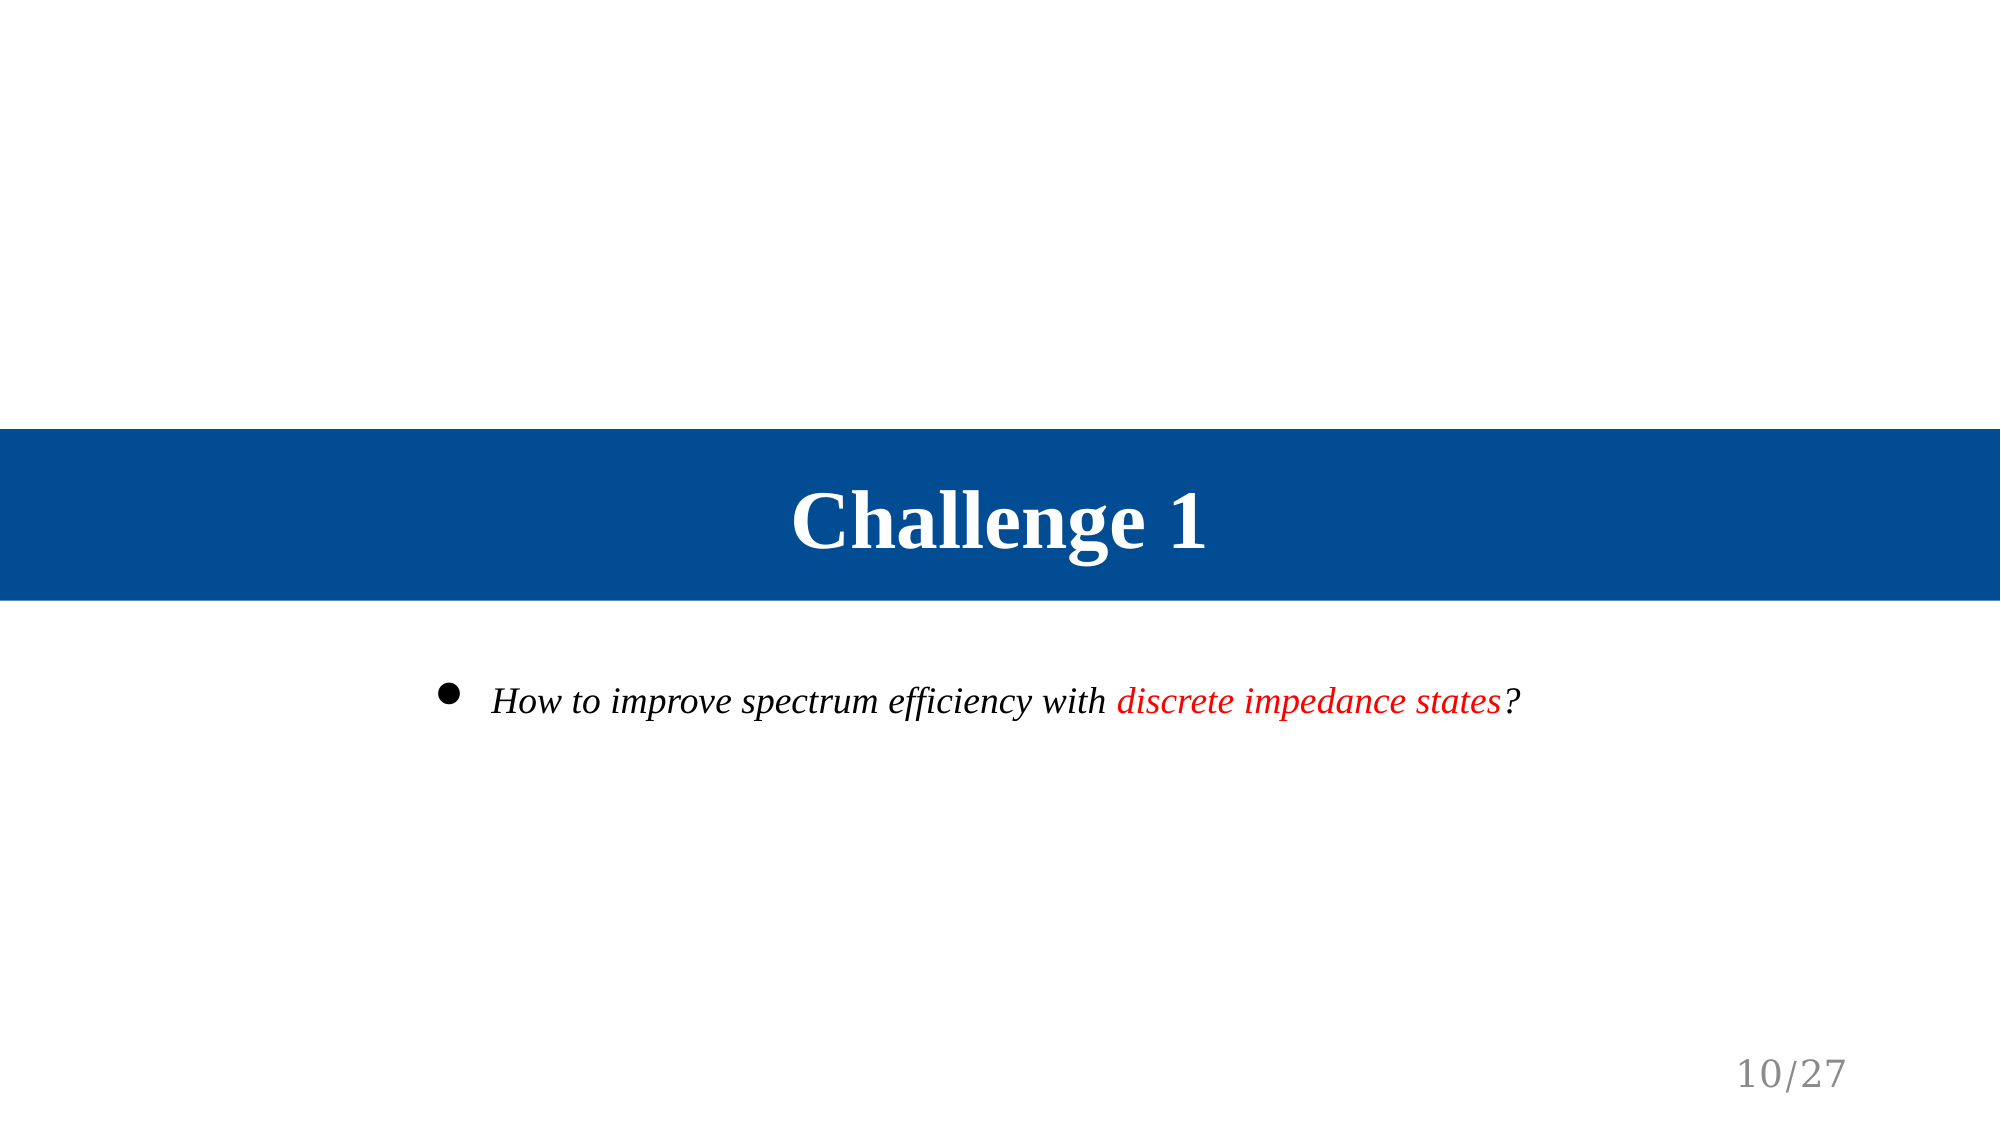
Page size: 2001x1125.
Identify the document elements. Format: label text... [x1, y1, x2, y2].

text_box Challenge 1 [0, 428, 2000, 602]
slide_number 10/27 [1412, 1042, 1863, 1103]
text_box How to improve spectrum efficiency with discrete impedance states? [420, 600, 1667, 729]
